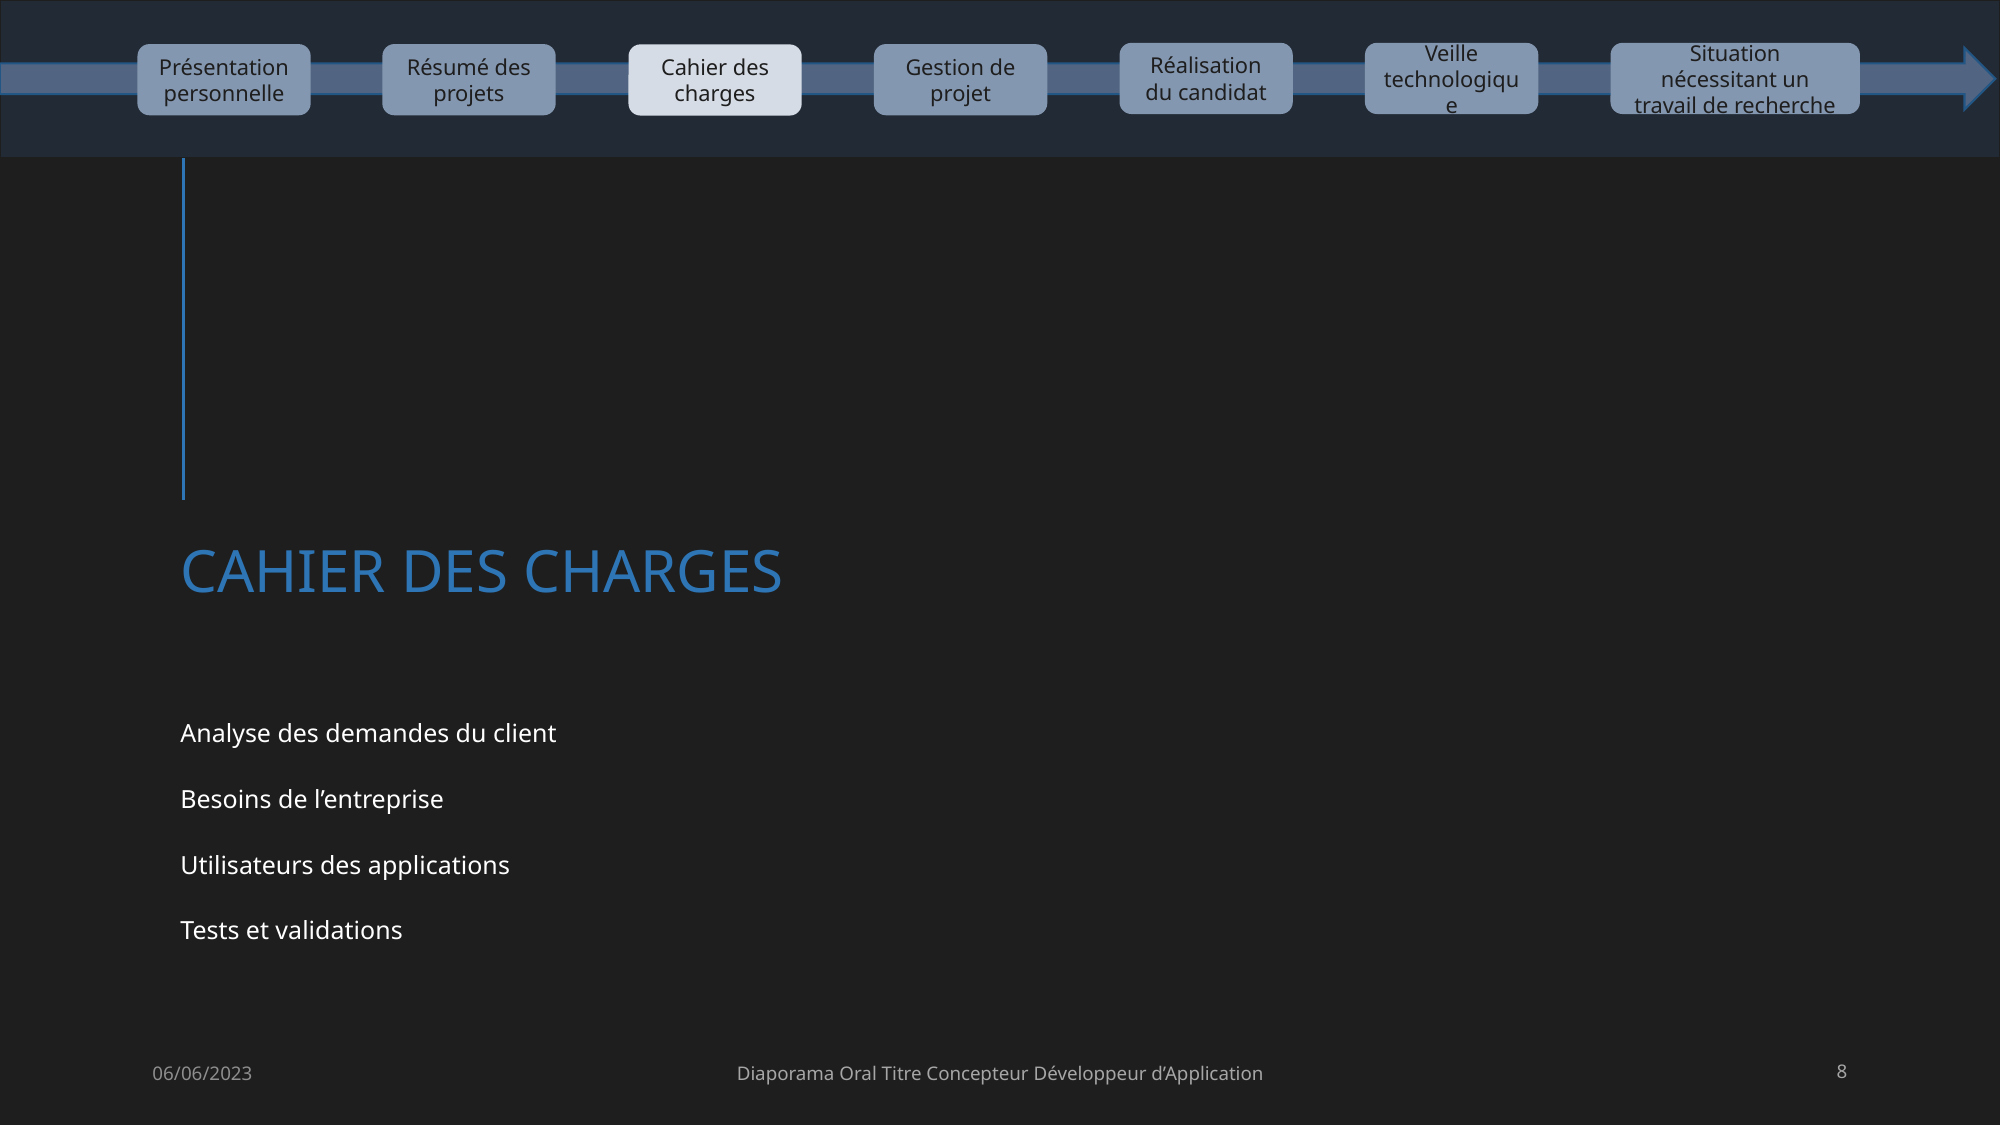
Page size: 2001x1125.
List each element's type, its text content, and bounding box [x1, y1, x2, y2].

footer Diaporama Oral Titre Concepteur Développeur d’Application [662, 1042, 1338, 1103]
slide_number 8 [1412, 1042, 1863, 1103]
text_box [0, 0, 2000, 158]
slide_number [137, 1042, 588, 1103]
title Cahier des charges [180, 534, 870, 657]
list Analyse des demandes du client Besoins de l’entreprise Utilisateurs des applications Tests et validations [180, 695, 870, 991]
